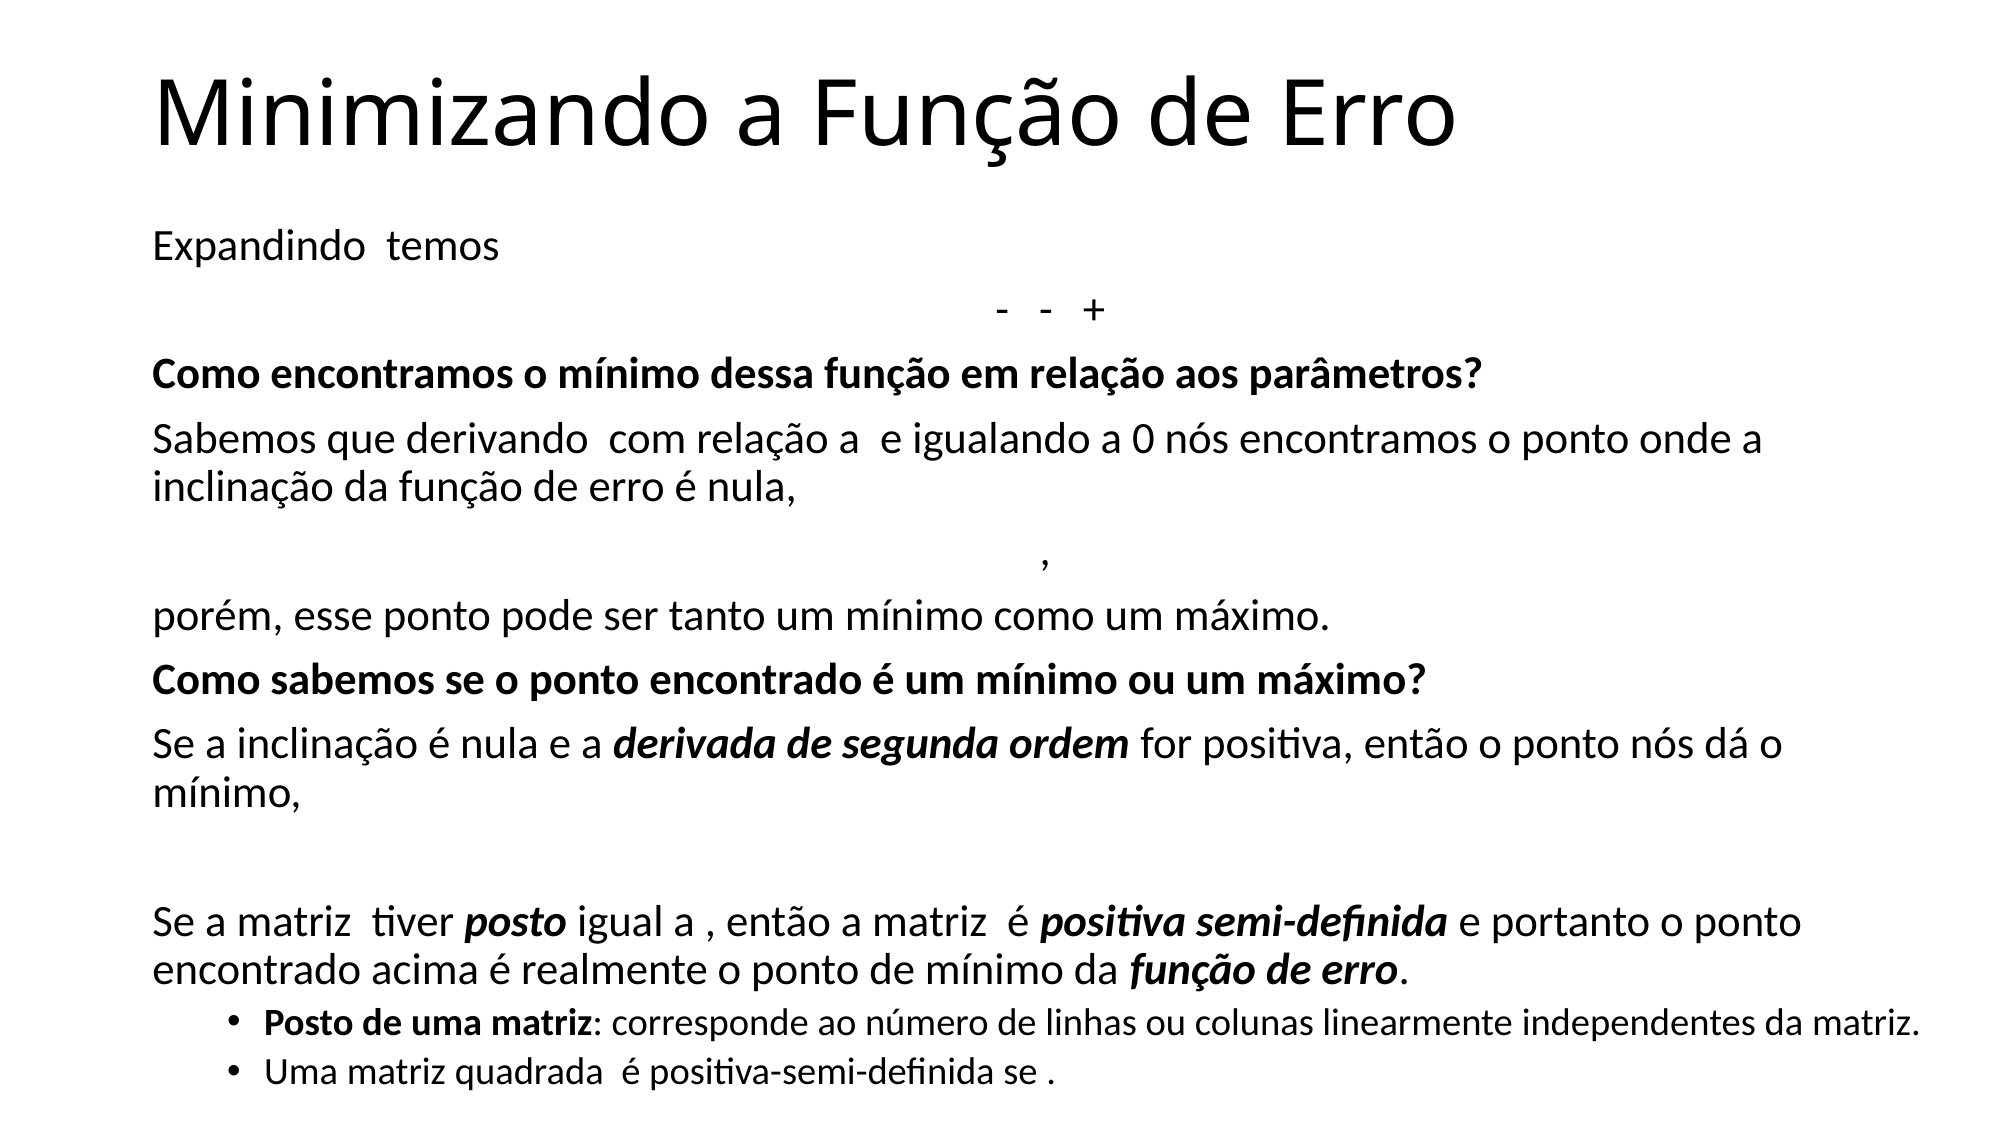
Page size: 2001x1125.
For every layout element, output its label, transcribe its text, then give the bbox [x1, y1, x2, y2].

title Minimizando a Função de Erro [137, 7, 1863, 225]
